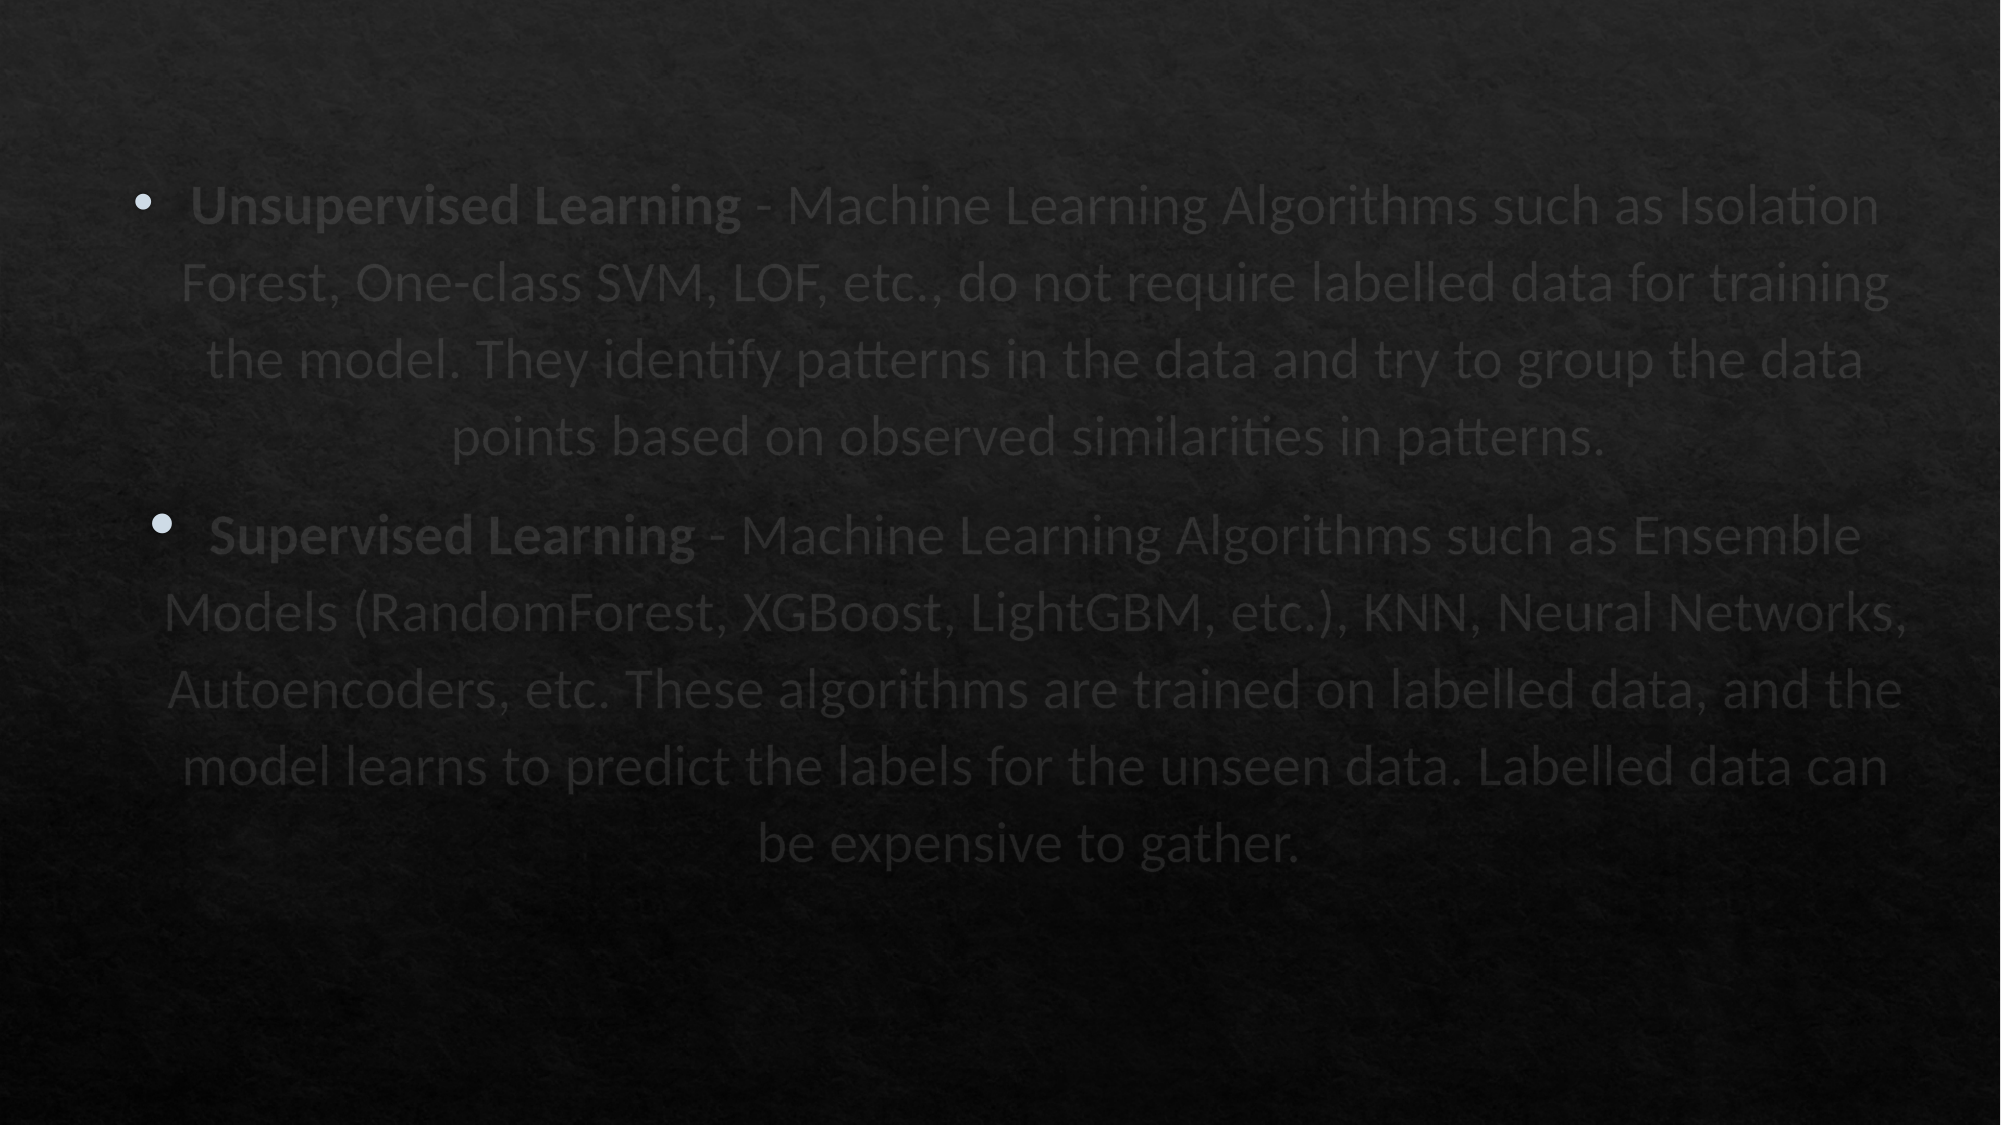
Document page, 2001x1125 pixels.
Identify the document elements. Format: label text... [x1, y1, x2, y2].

list Unsupervised Learning - Machine Learning Algorithms such as Isolation Forest, One-class SVM, LOF, etc., do not require labelled data for training the model. They identify patterns in the data and try to group the data points based on observed similarities in patterns. Supervised Learning - Machine Learning Algorithms such as Ensemble Models (RandomForest, XGBoost, LightGBM, etc.), KNN, Neural Networks, Autoencoders, etc. These algorithms are trained on labelled data, and the model learns to predict the labels for the unseen data. Labelled data can be expensive to gather. [76, 20, 1939, 1074]
